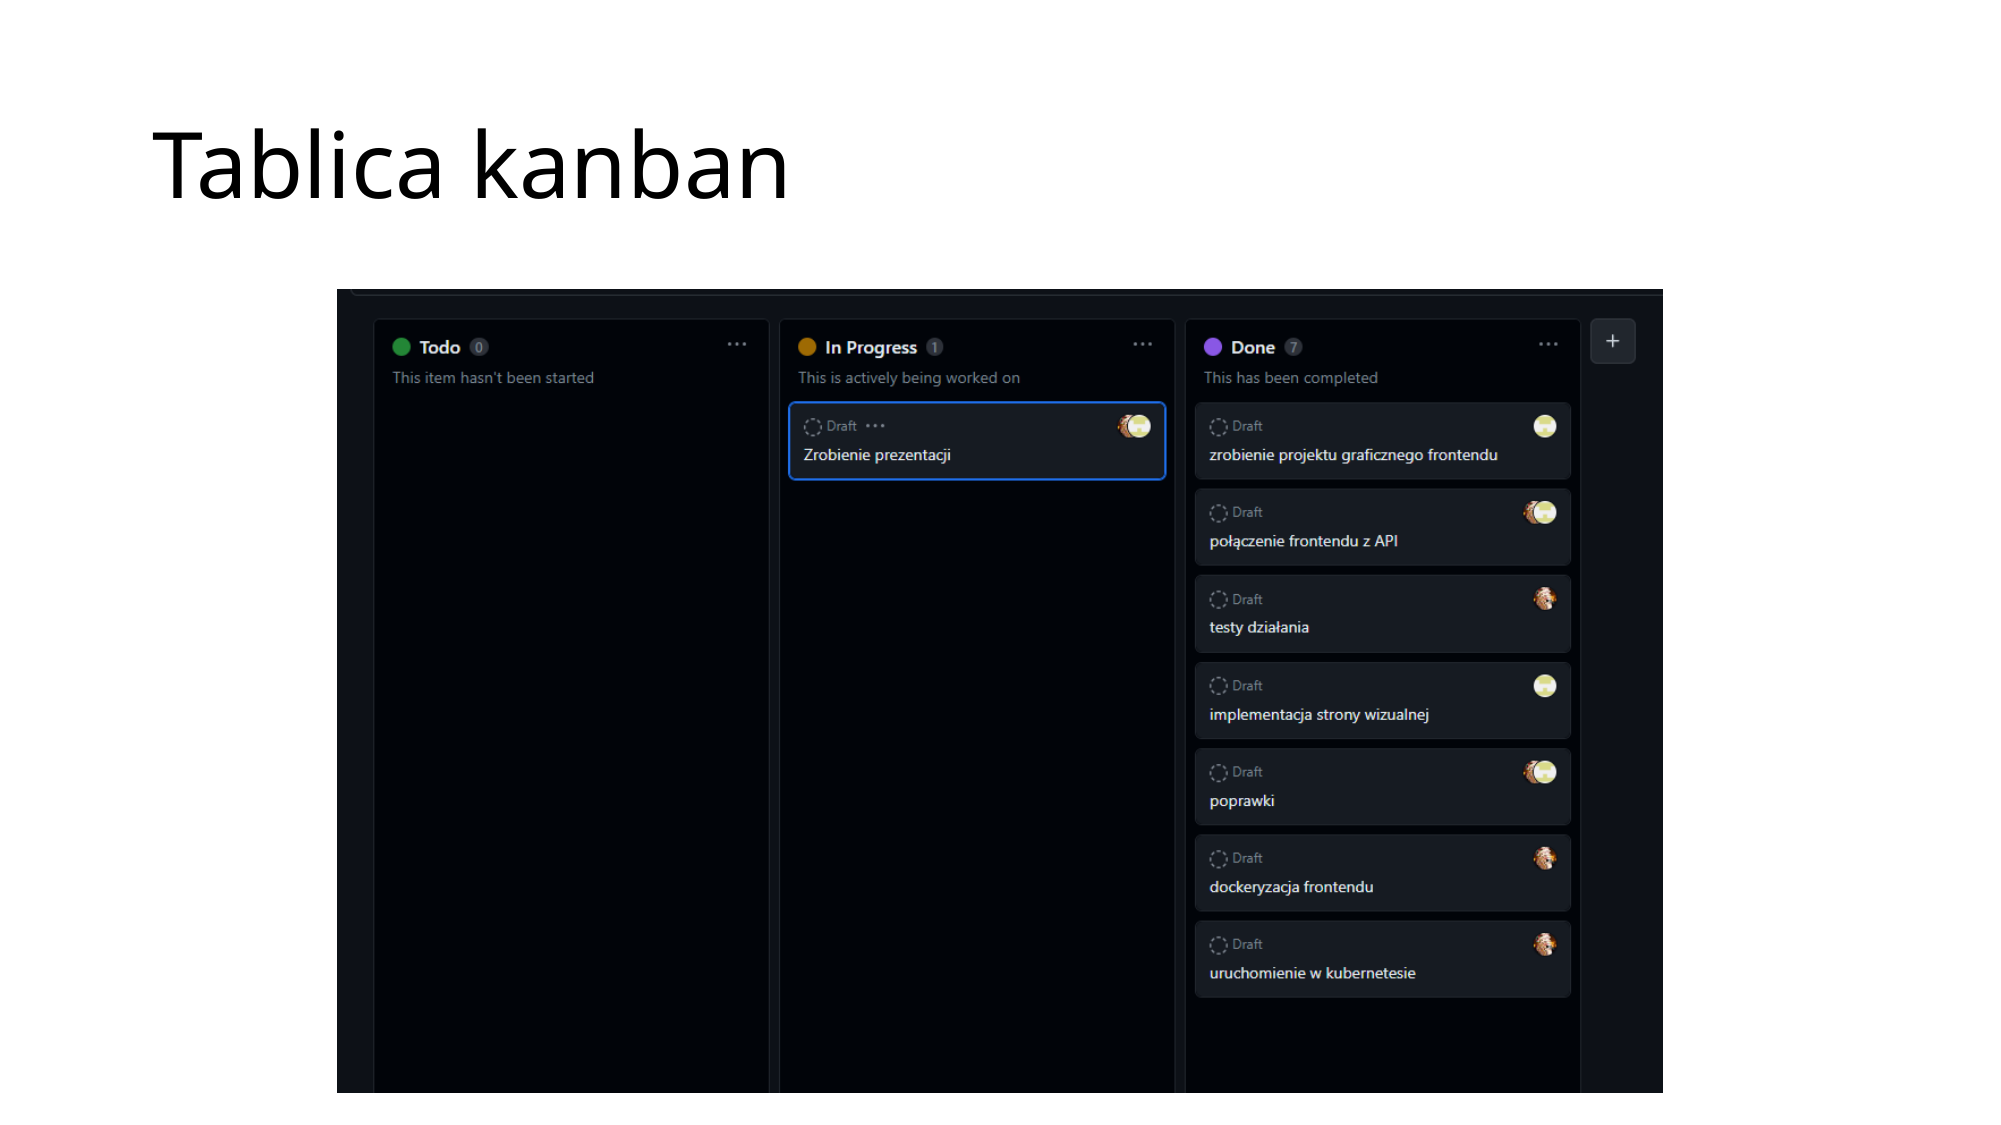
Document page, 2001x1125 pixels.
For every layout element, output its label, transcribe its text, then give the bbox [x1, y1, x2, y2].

title Tablica kanban [137, 59, 1863, 278]
picture [337, 289, 1663, 1093]
